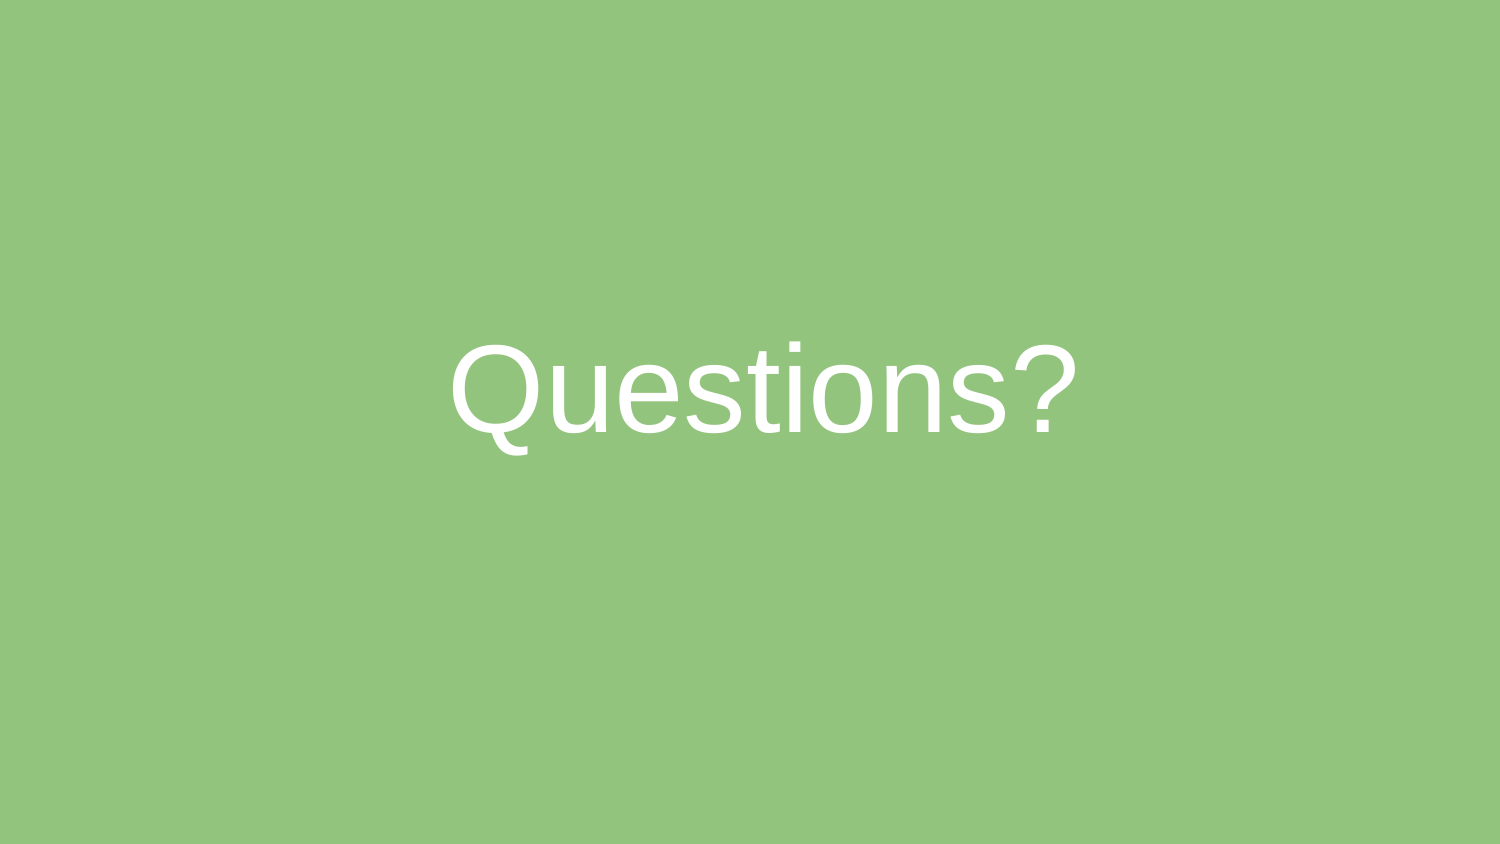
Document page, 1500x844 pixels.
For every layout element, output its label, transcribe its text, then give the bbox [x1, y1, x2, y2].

text_box Questions? [433, 299, 1180, 465]
